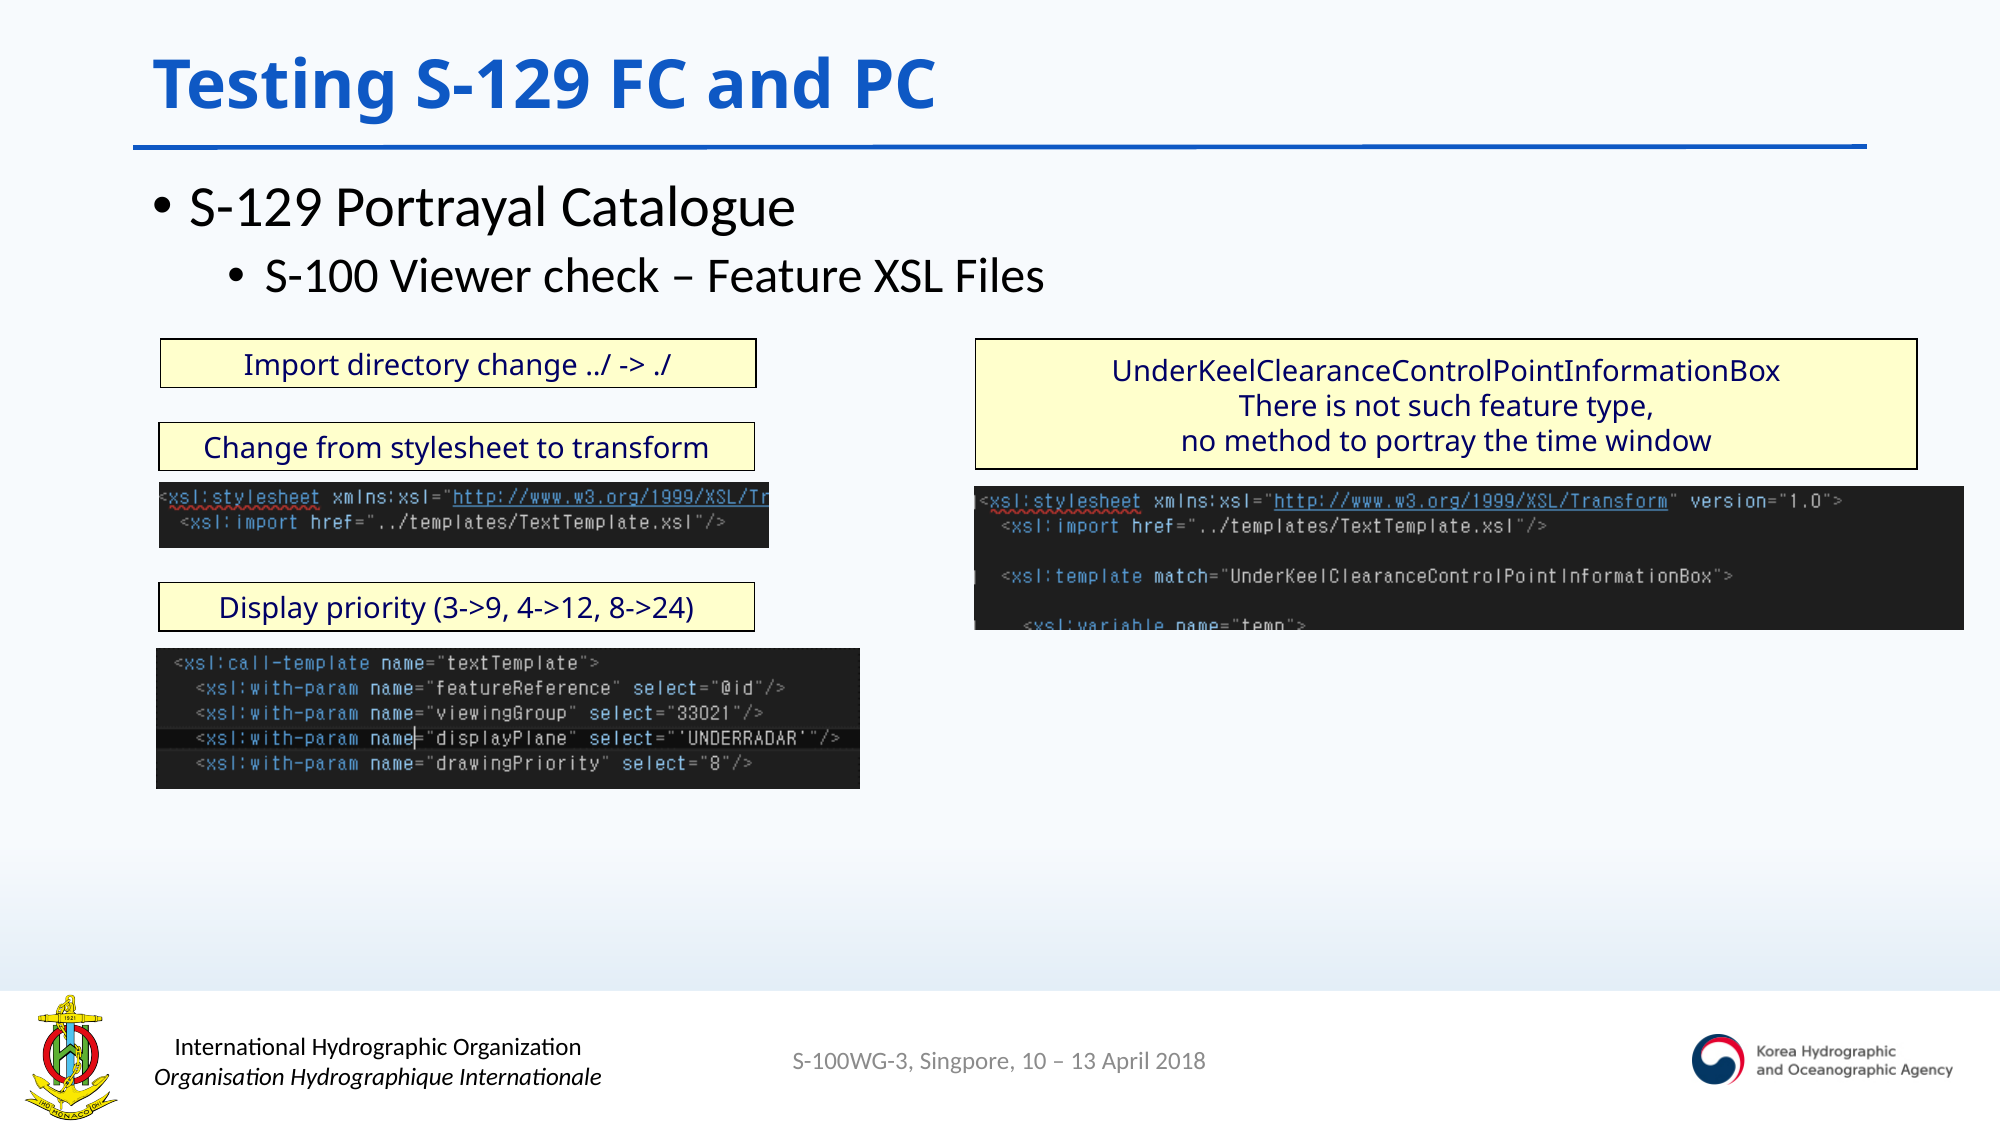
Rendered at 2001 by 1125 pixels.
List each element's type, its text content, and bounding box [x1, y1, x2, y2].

footer S-100WG-3, Singpore, 10 – 13 April 2018 [662, 1029, 1338, 1090]
text_box UnderKeelClearanceControlPointInformationBox There is not such feature type, no method to portray the time window [975, 339, 1918, 470]
picture [17, 990, 122, 1125]
text_box Display priority (3->9, 4->12, 8->24) [158, 582, 755, 632]
text_box Import directory change ../ -> ./ [160, 339, 756, 388]
picture [1691, 1034, 1956, 1085]
list S-129 Portrayal Catalogue S-100 Viewer check – Feature XSL Files [137, 168, 1863, 1013]
picture [974, 486, 1964, 630]
picture [159, 482, 769, 548]
picture [156, 648, 860, 789]
title Testing S-129 FC and PC [137, 42, 1863, 132]
text_box Change from stylesheet to transform [158, 422, 755, 471]
